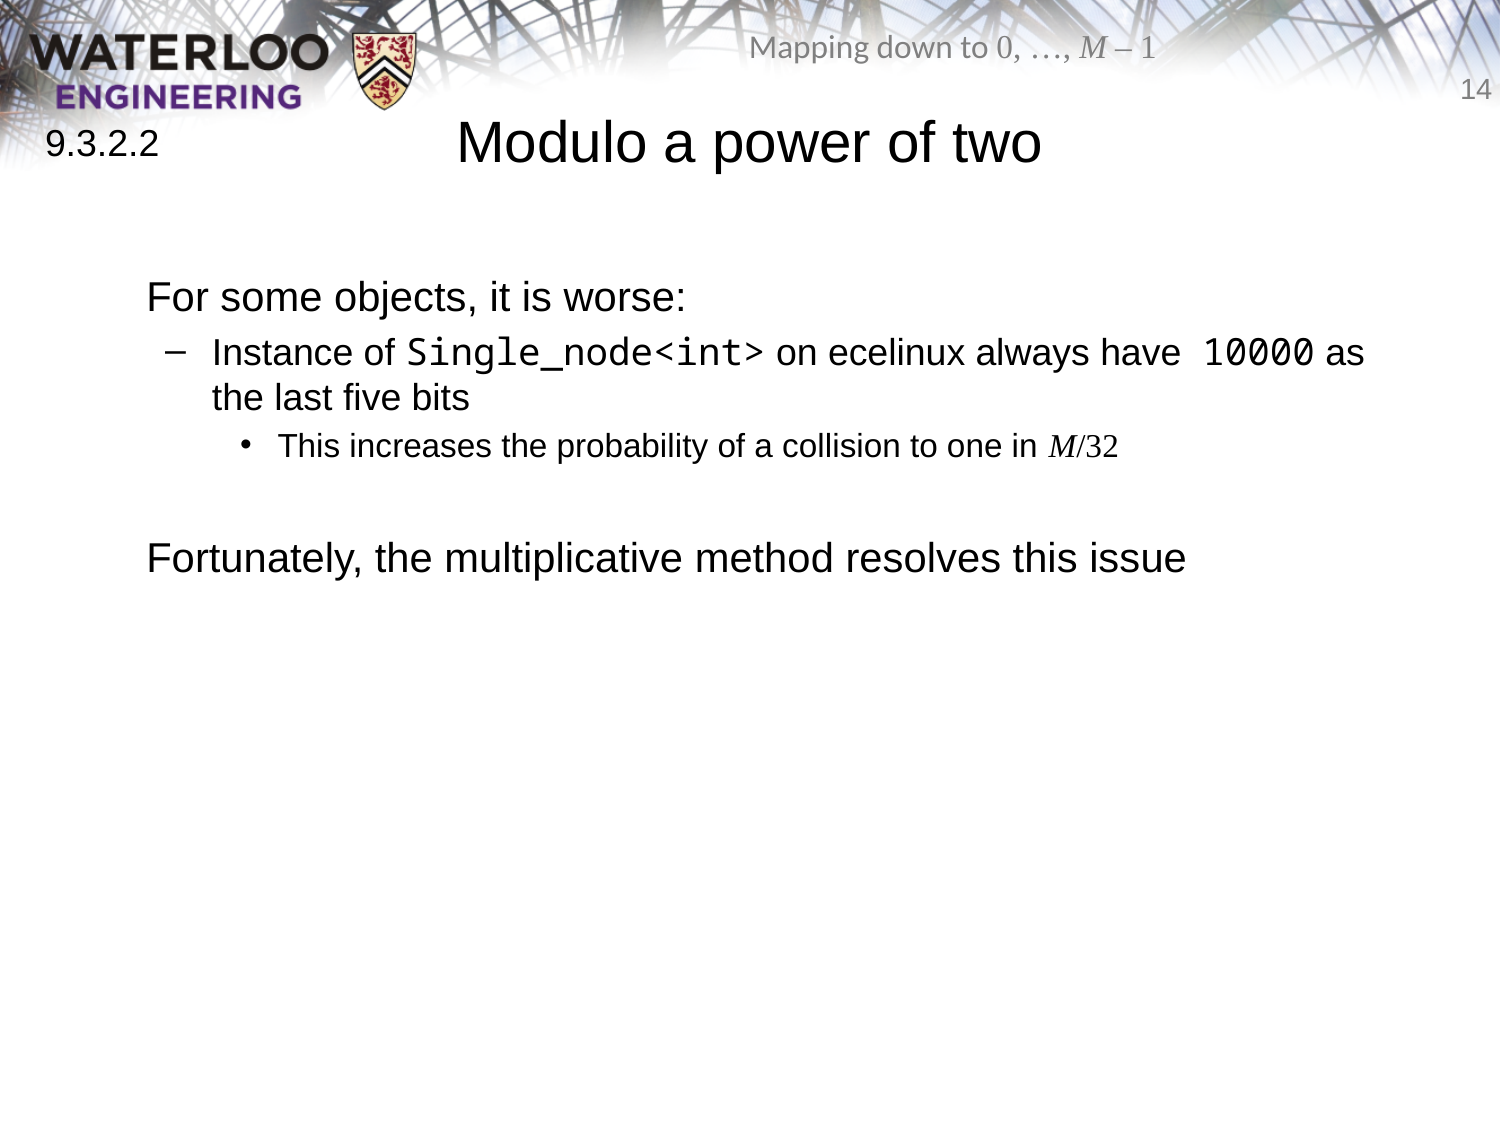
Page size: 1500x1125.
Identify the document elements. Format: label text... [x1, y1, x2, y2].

picture [0, 0, 1500, 1125]
list For some objects, it is worse: Instance of Single_node<int> on ecelinux always have 10000 as the last five bits This increases the probability of a collision to one in M/32 Fortunately, the multiplicative method resolves this issue [74, 262, 1426, 1006]
text_box 9.3.2.2 [30, 111, 74, 172]
title Modulo a power of two [74, 44, 1426, 233]
